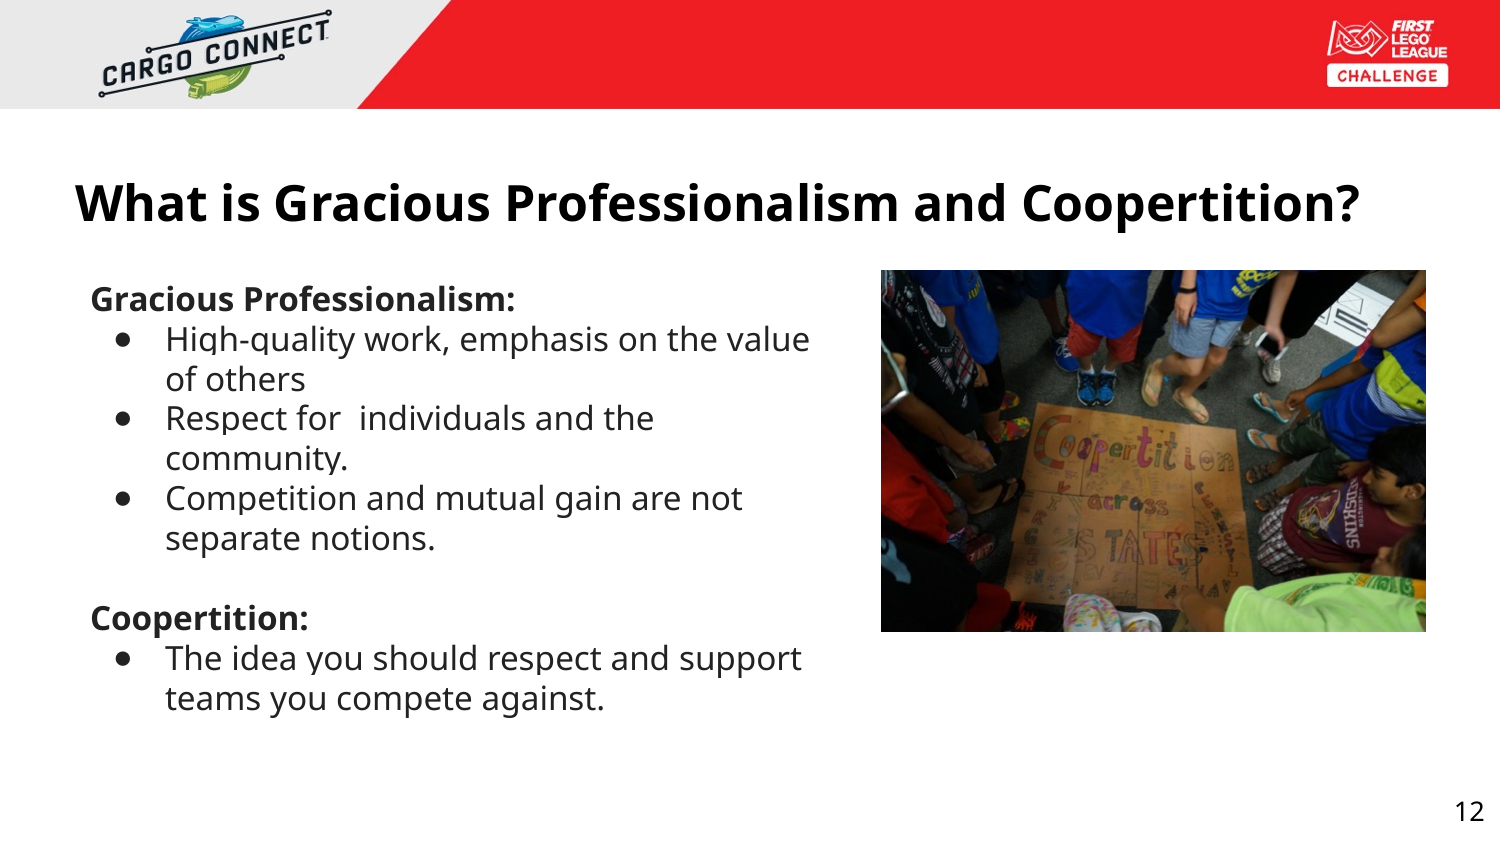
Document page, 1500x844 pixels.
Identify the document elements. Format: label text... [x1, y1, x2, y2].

slide_number 12 [1409, 779, 1500, 844]
list Gracious Professionalism: High-quality work, emphasis on the value of others Respect for individuals and the community. Competition and mutual gain are not separate notions. Coopertition: The idea you should respect and support teams you compete against. [75, 270, 853, 759]
title What is Gracious Professionalism and Coopertition? [75, 155, 1435, 247]
picture [0, 0, 1500, 844]
